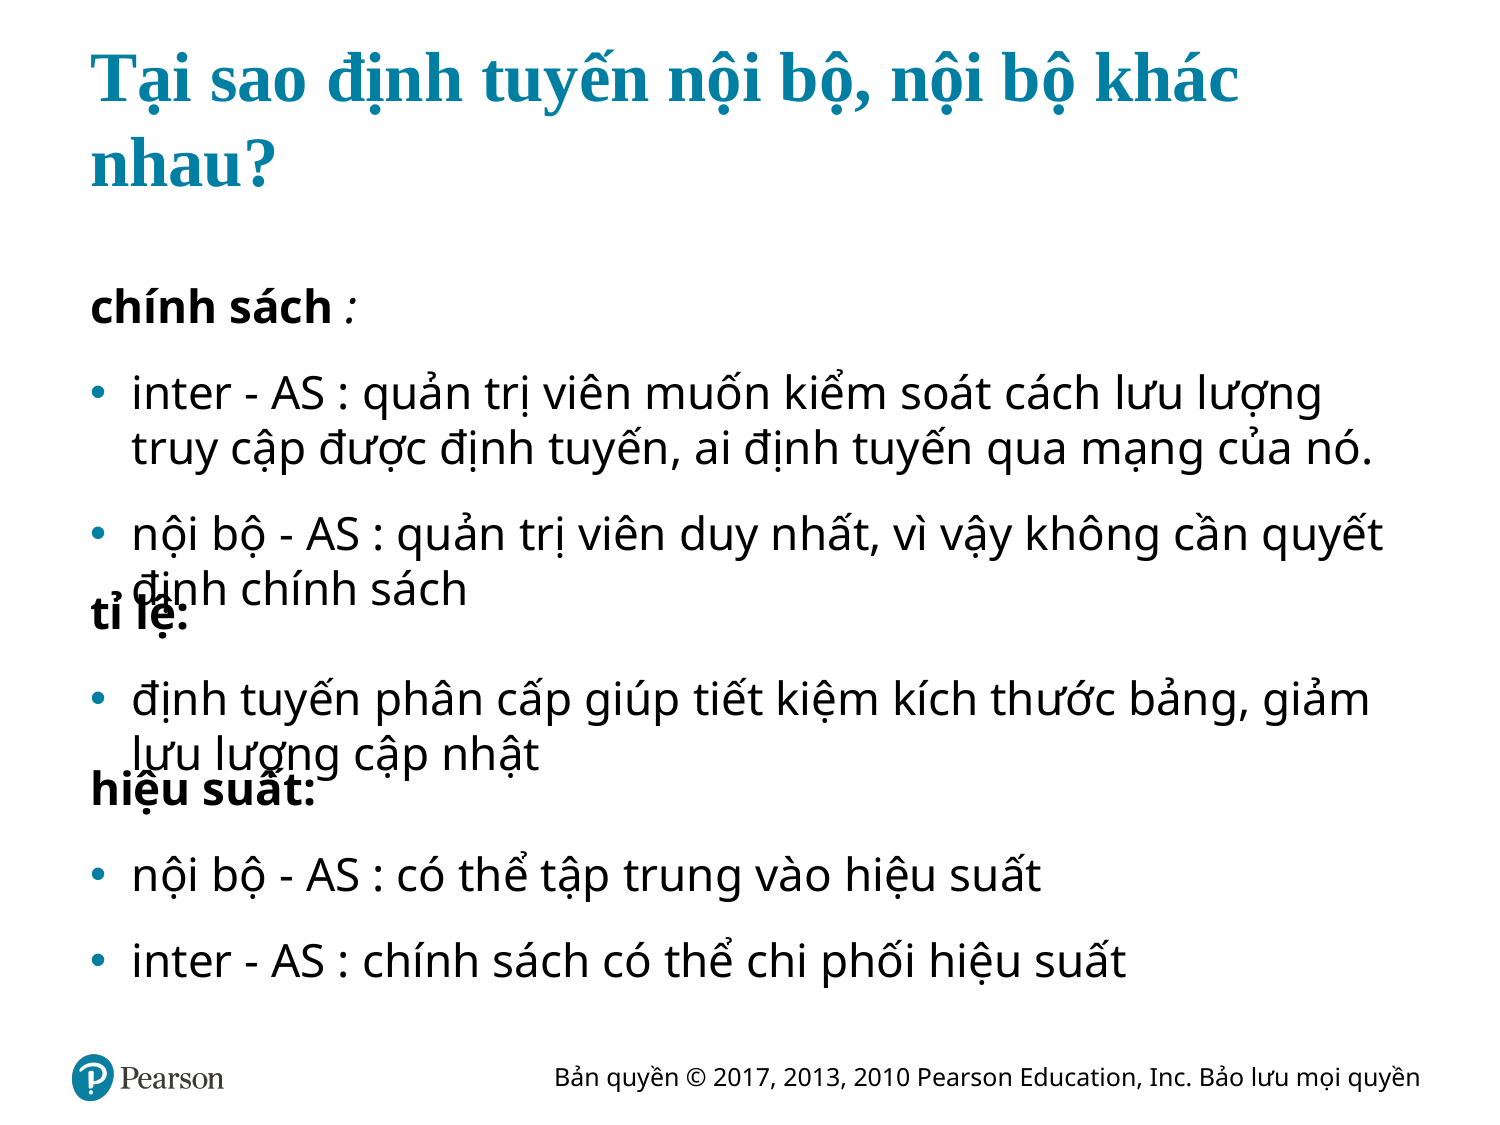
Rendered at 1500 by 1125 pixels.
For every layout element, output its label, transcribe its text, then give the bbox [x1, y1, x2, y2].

list chính sách : inter - AS : quản trị viên muốn kiểm soát cách lưu lượng truy cập được định tuyến, ai định tuyến qua mạng của nó. nội bộ - AS : quản trị viên duy nhất, vì vậy không cần quyết định chính sách [75, 262, 1425, 568]
list tỉ lệ: định tuyến phân cấp giúp tiết kiệm kích thước bảng, giảm lưu lượng cập nhật [75, 568, 1425, 744]
picture [72, 1087, 83, 1101]
list hiệu suất: nội bộ - AS : có thể tập trung vào hiệu suất inter - AS : chính sách có thể chi phối hiệu suất [75, 744, 1426, 1018]
picture [72, 1054, 88, 1070]
picture [98, 1054, 224, 1101]
title Tại sao định tuyến nội bộ, nội bộ khác nhau? [75, 35, 1425, 216]
picture [80, 1063, 106, 1088]
